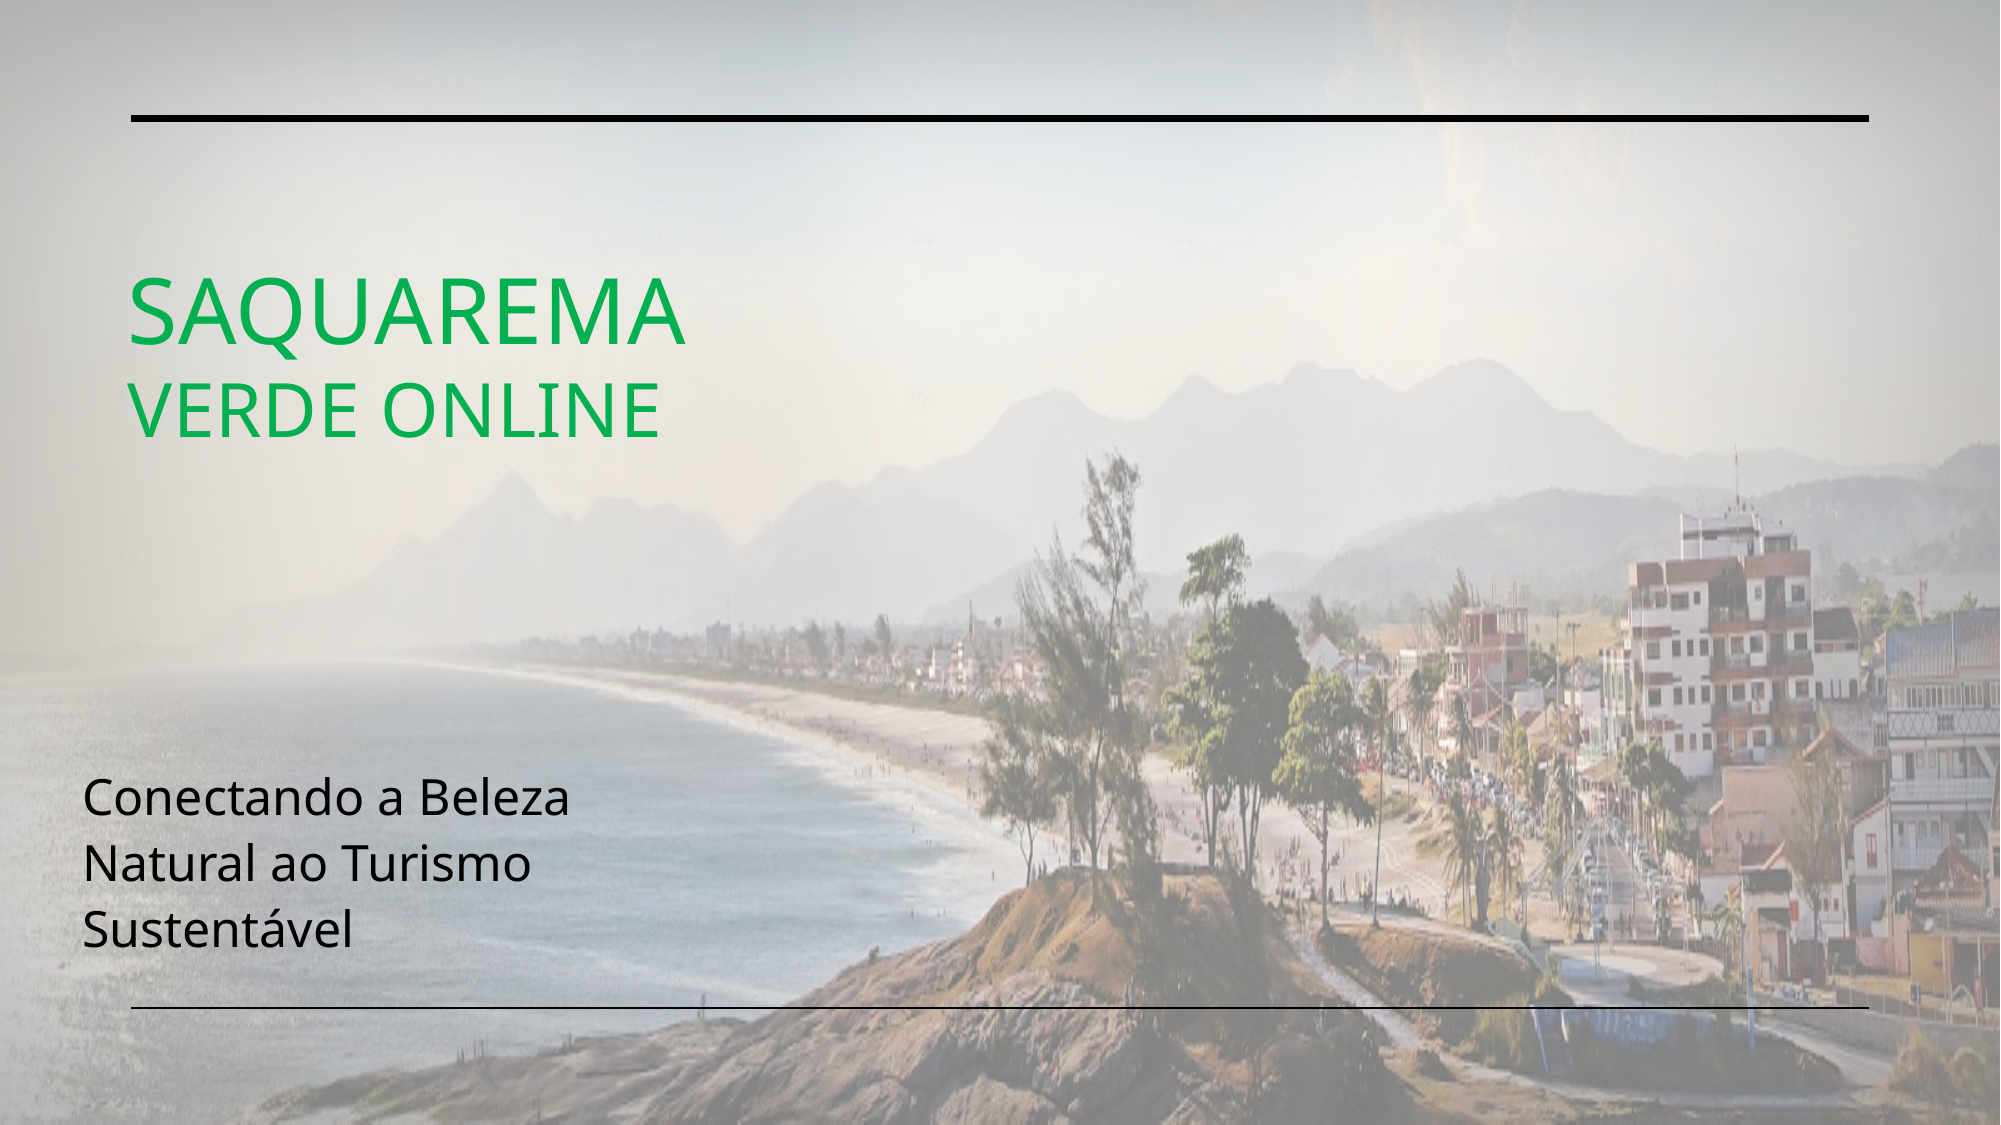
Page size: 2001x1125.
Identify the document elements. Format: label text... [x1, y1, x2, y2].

subtitle Conectando a Beleza Natural ao Turismo Sustentável [67, 668, 618, 965]
title Saquarema verde online [112, 160, 758, 598]
